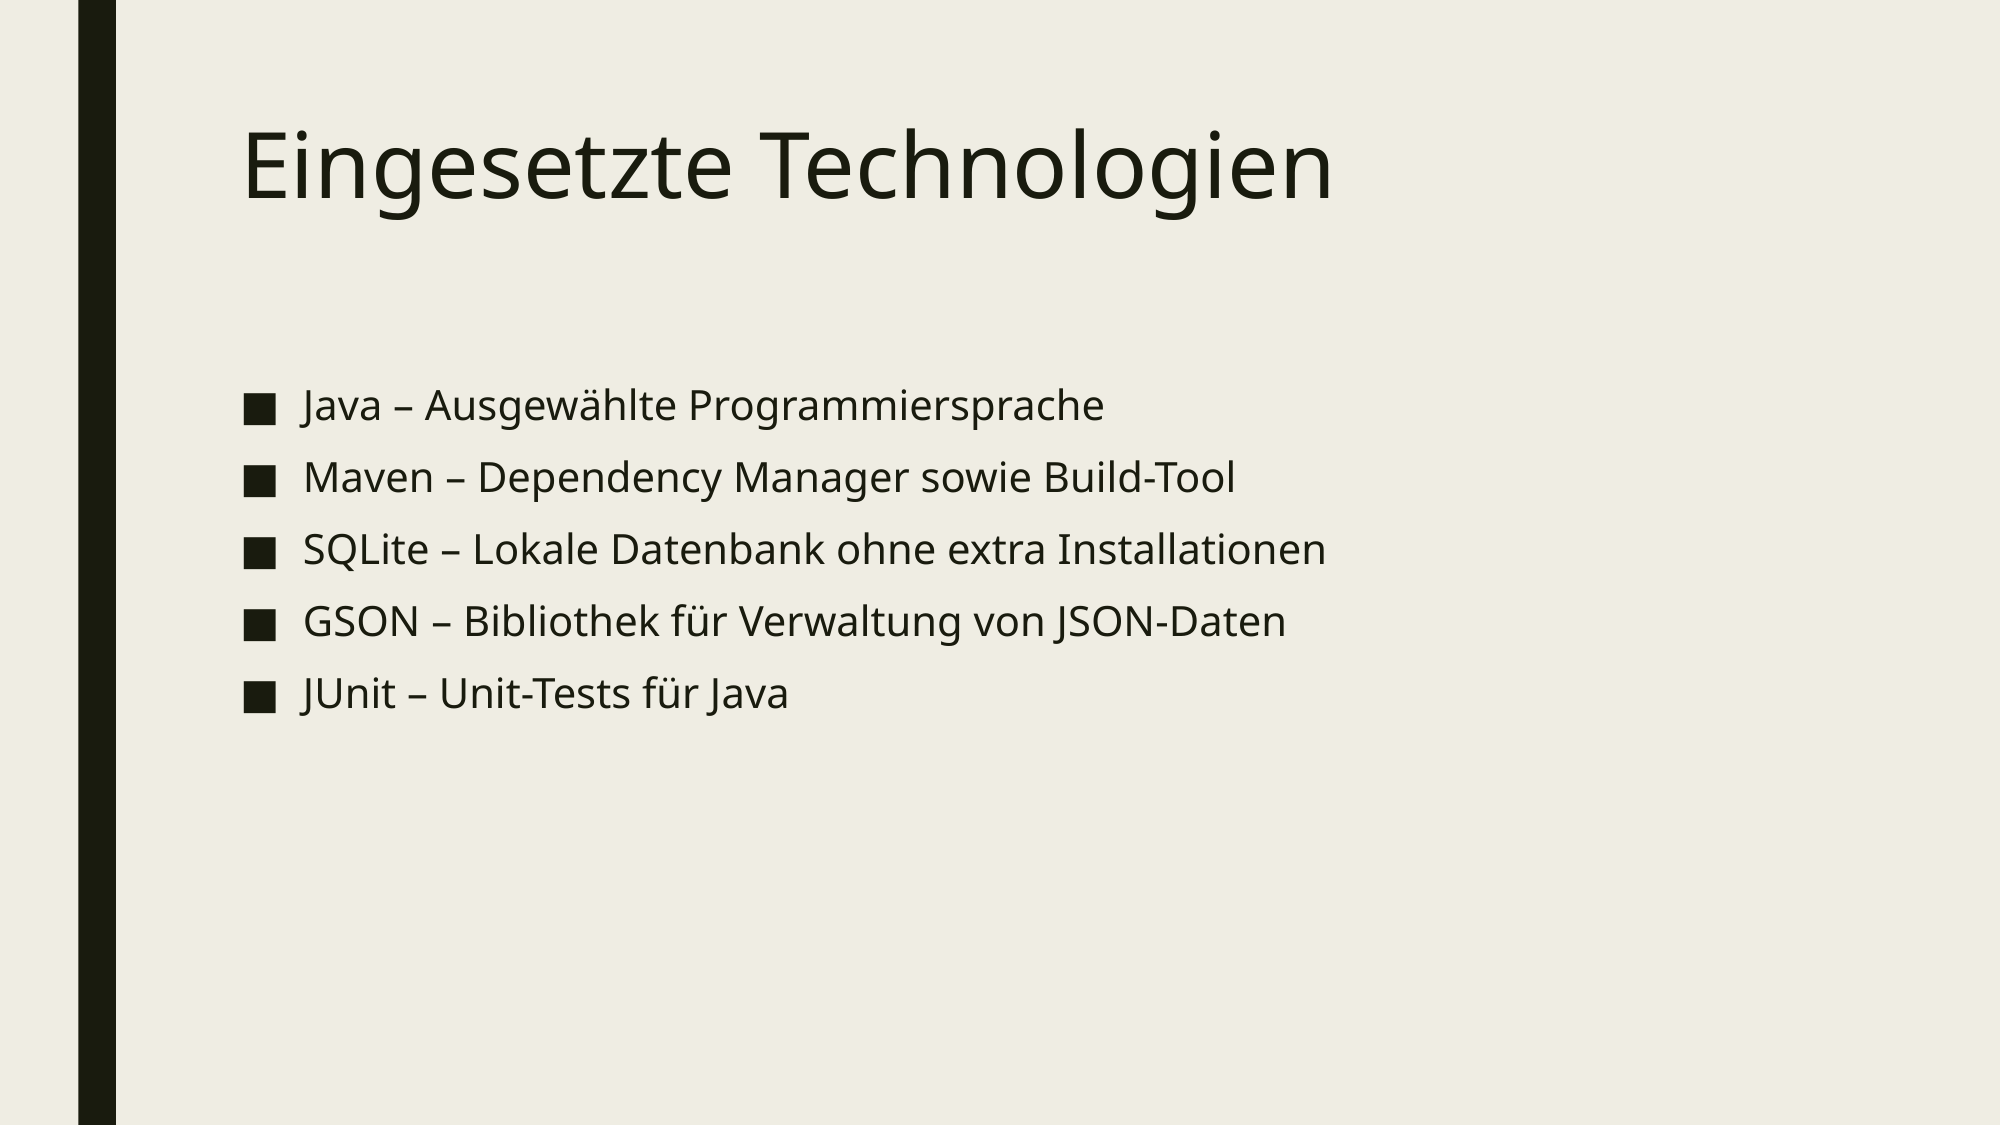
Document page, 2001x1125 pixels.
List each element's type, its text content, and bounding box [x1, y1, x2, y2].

title Eingesetzte Technologien [225, 112, 1800, 357]
list Java – Ausgewählte Programmiersprache Maven – Dependency Manager sowie Build-Tool SQLite – Lokale Datenbank ohne extra Installationen GSON – Bibliothek für Verwaltung von JSON-Daten JUnit – Unit-Tests für Java [225, 375, 1800, 963]
